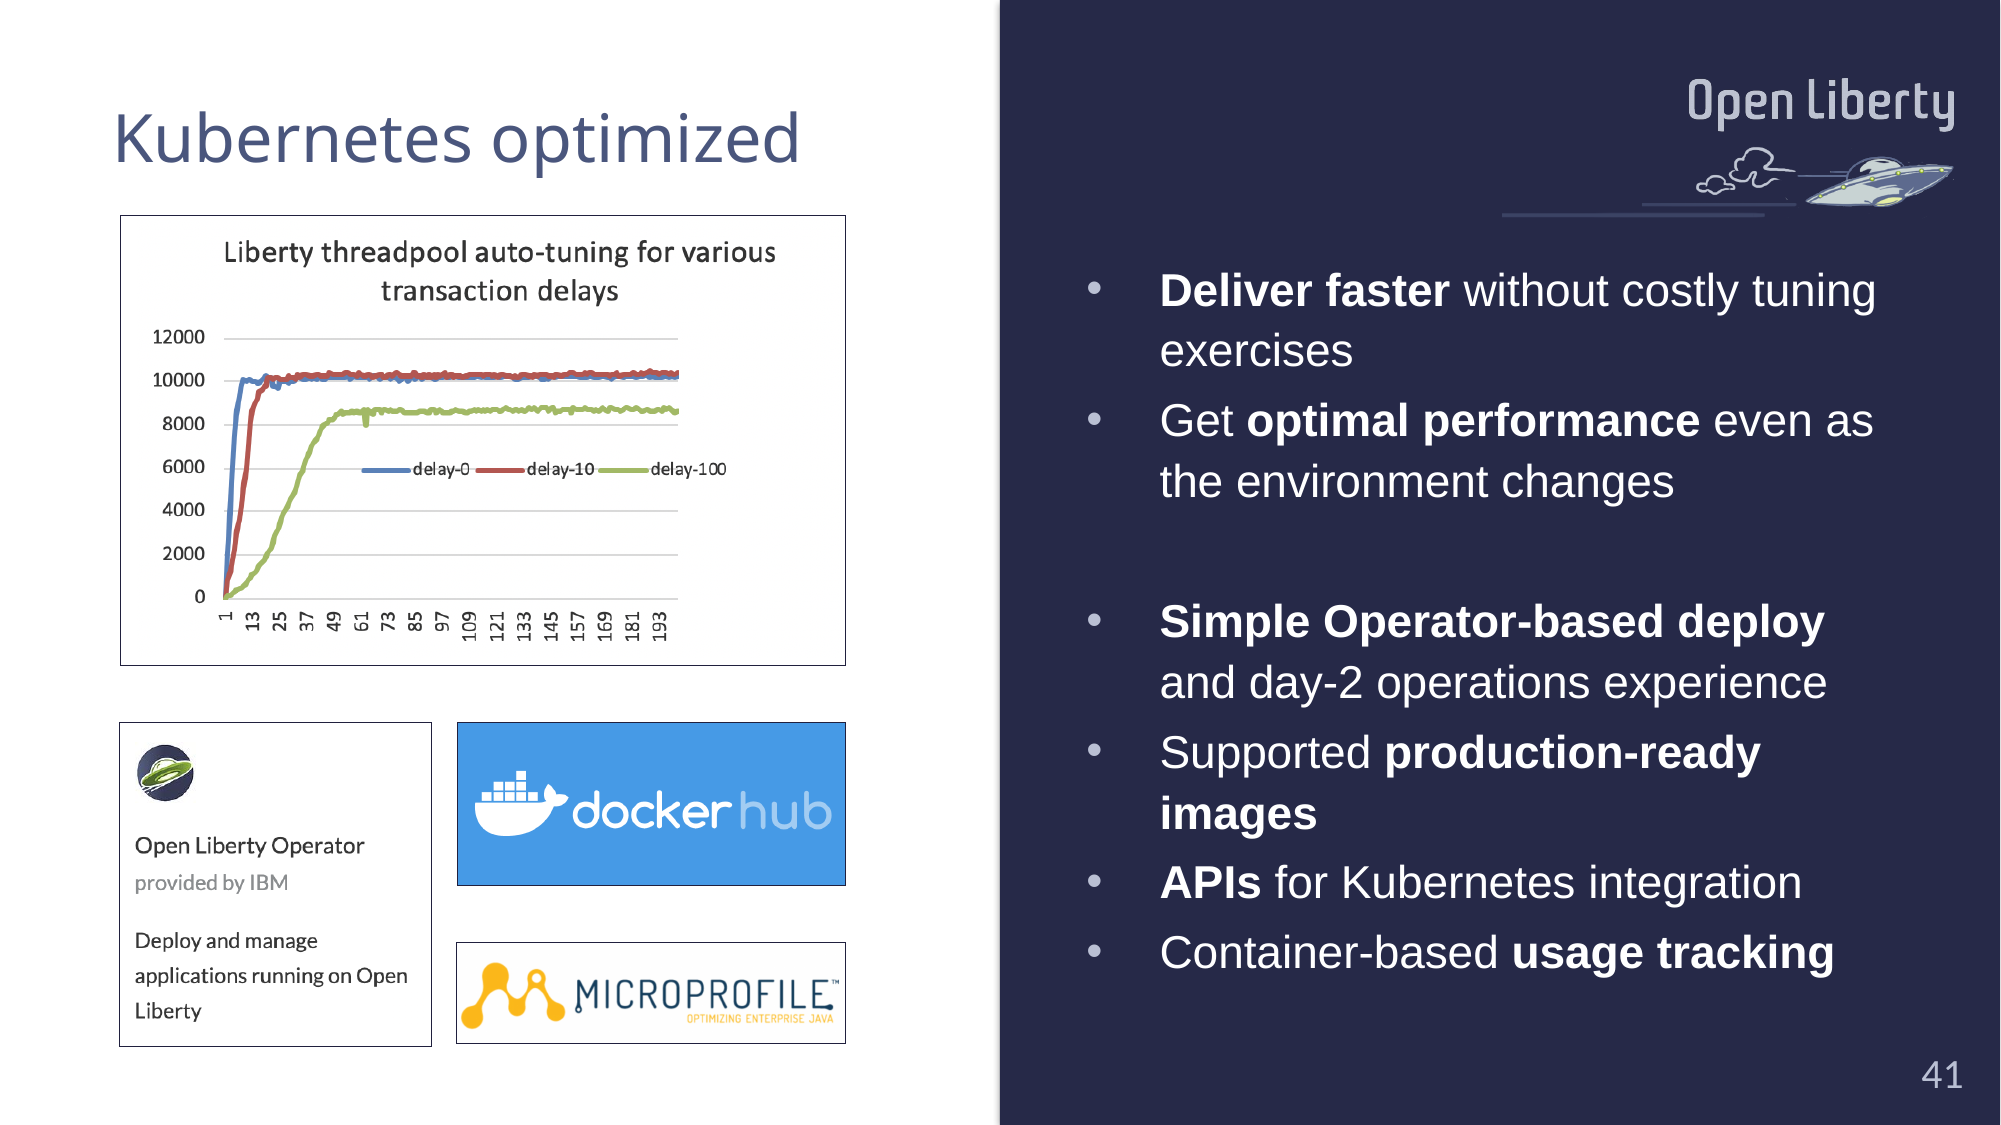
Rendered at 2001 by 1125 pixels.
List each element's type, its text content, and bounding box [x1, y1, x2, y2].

picture [119, 214, 846, 666]
title Kubernetes optimized [97, 42, 1823, 229]
picture [456, 942, 846, 1044]
picture [119, 722, 432, 1047]
picture [1470, 73, 2001, 237]
picture [456, 722, 846, 886]
list Deliver faster without costly tuning exercises Get optimal performance even as the environment changes Simple Operator-based deploy and day-2 operations experience Supported production-ready images APIs for Kubernetes integration Container-based usage tracking [1071, 247, 1913, 990]
